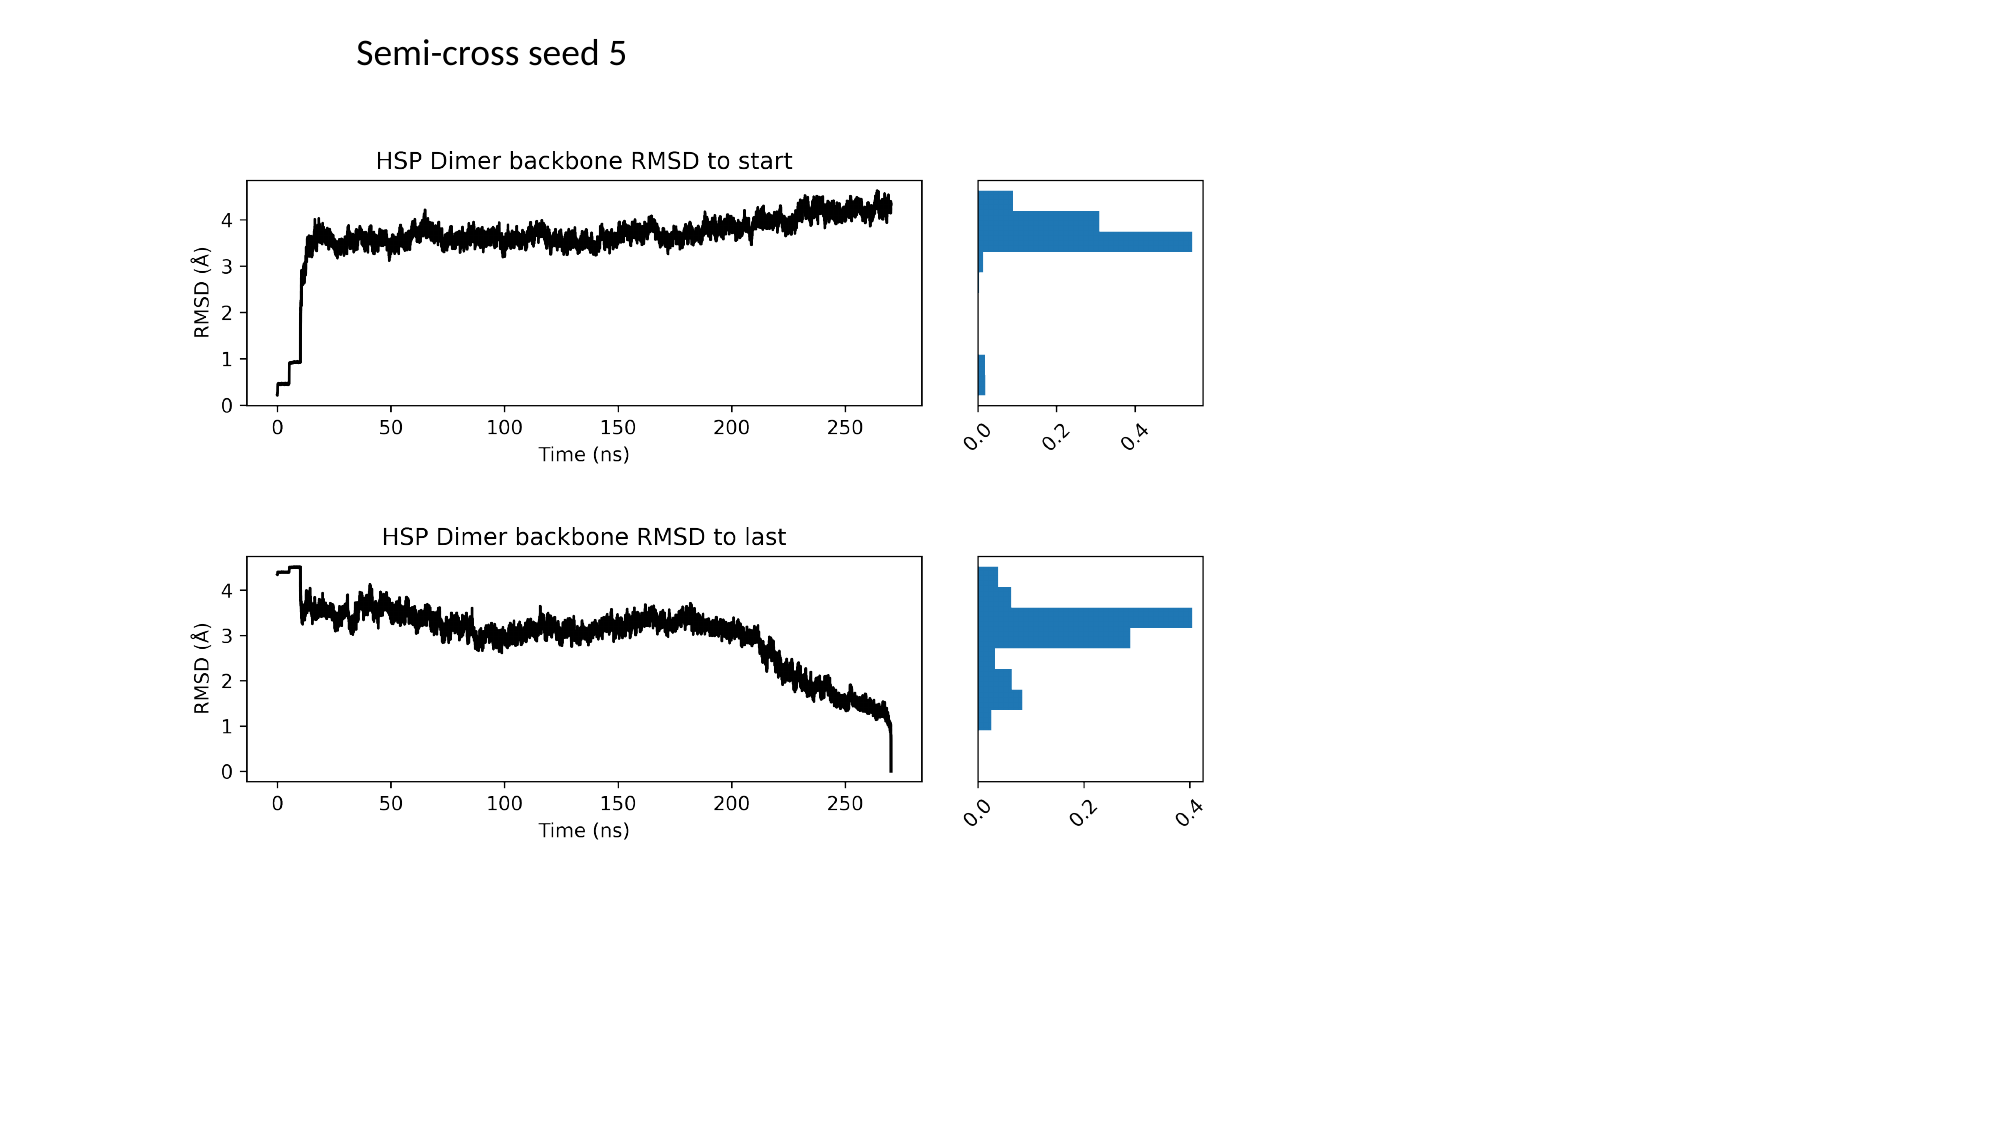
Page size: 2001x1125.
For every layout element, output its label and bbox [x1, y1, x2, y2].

picture [133, 0, 1259, 894]
